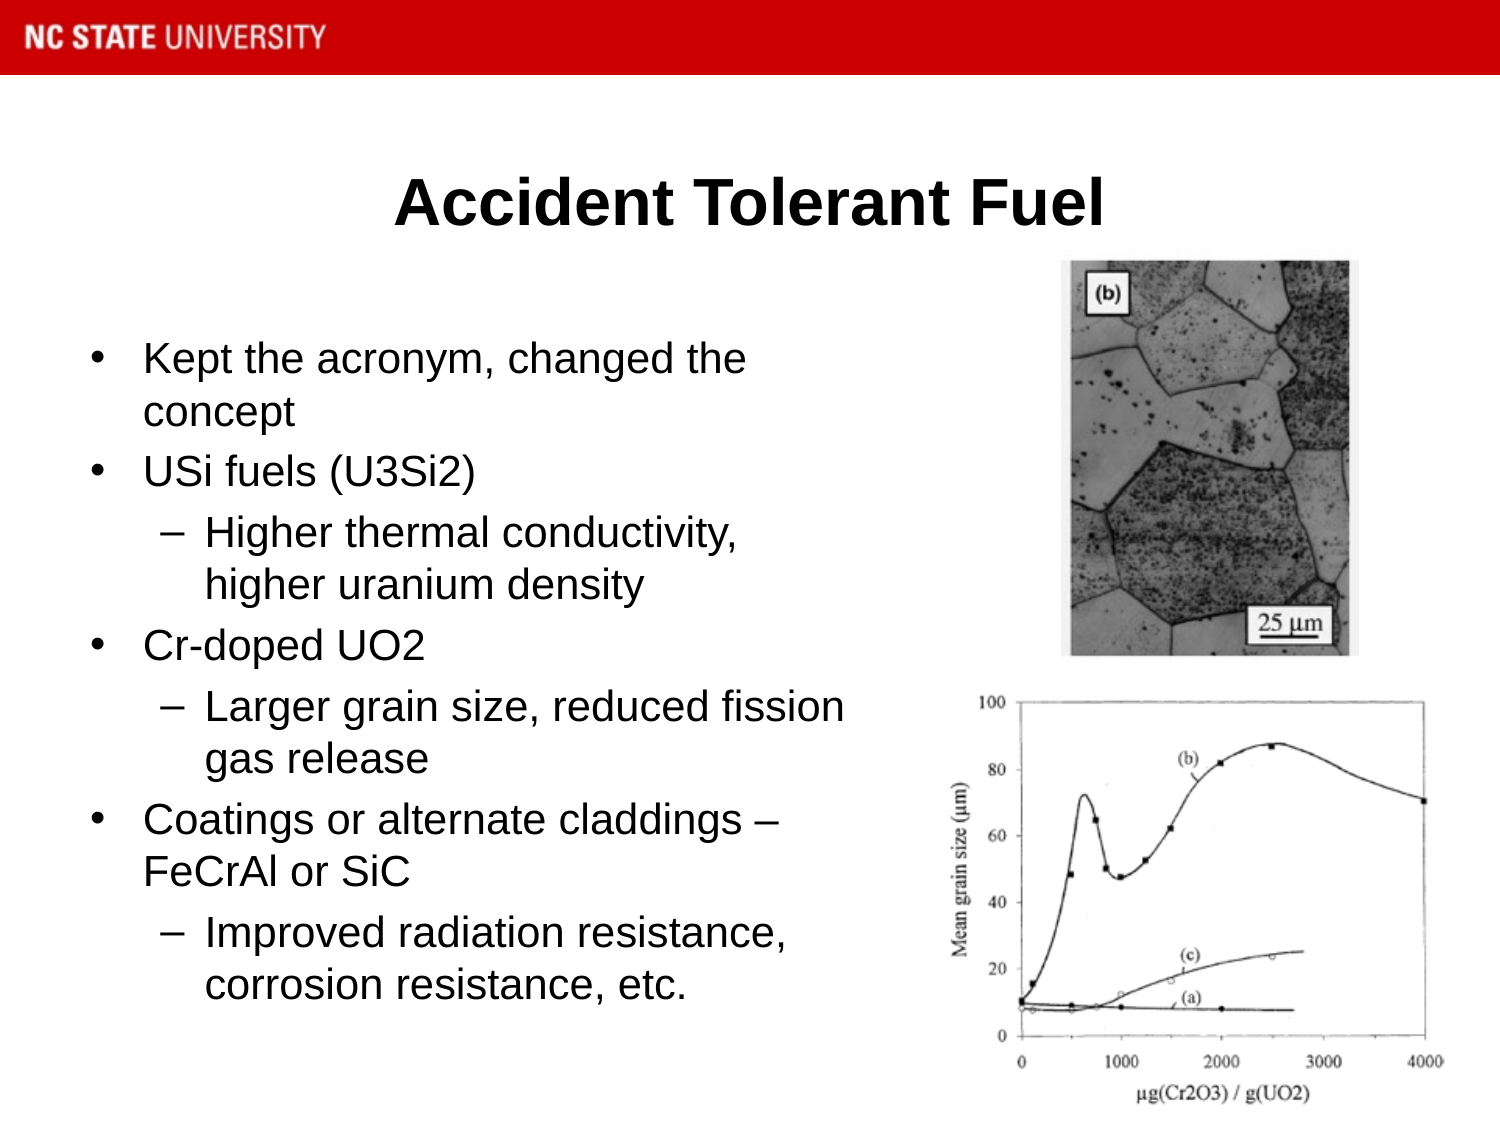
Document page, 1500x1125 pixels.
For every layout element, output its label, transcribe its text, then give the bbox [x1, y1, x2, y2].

picture [0, 0, 1500, 75]
picture [923, 676, 1473, 1111]
picture [1061, 249, 1359, 667]
list Kept the acronym, changed the concept USi fuels (U3Si2) Higher thermal conductivity, higher uranium density Cr-doped UO2 Larger grain size, reduced fission gas release Coatings or alternate claddings – FeCrAl or SiC Improved radiation resistance, corrosion resistance, etc. [75, 322, 864, 1017]
title Accident Tolerant Fuel [75, 147, 1425, 251]
